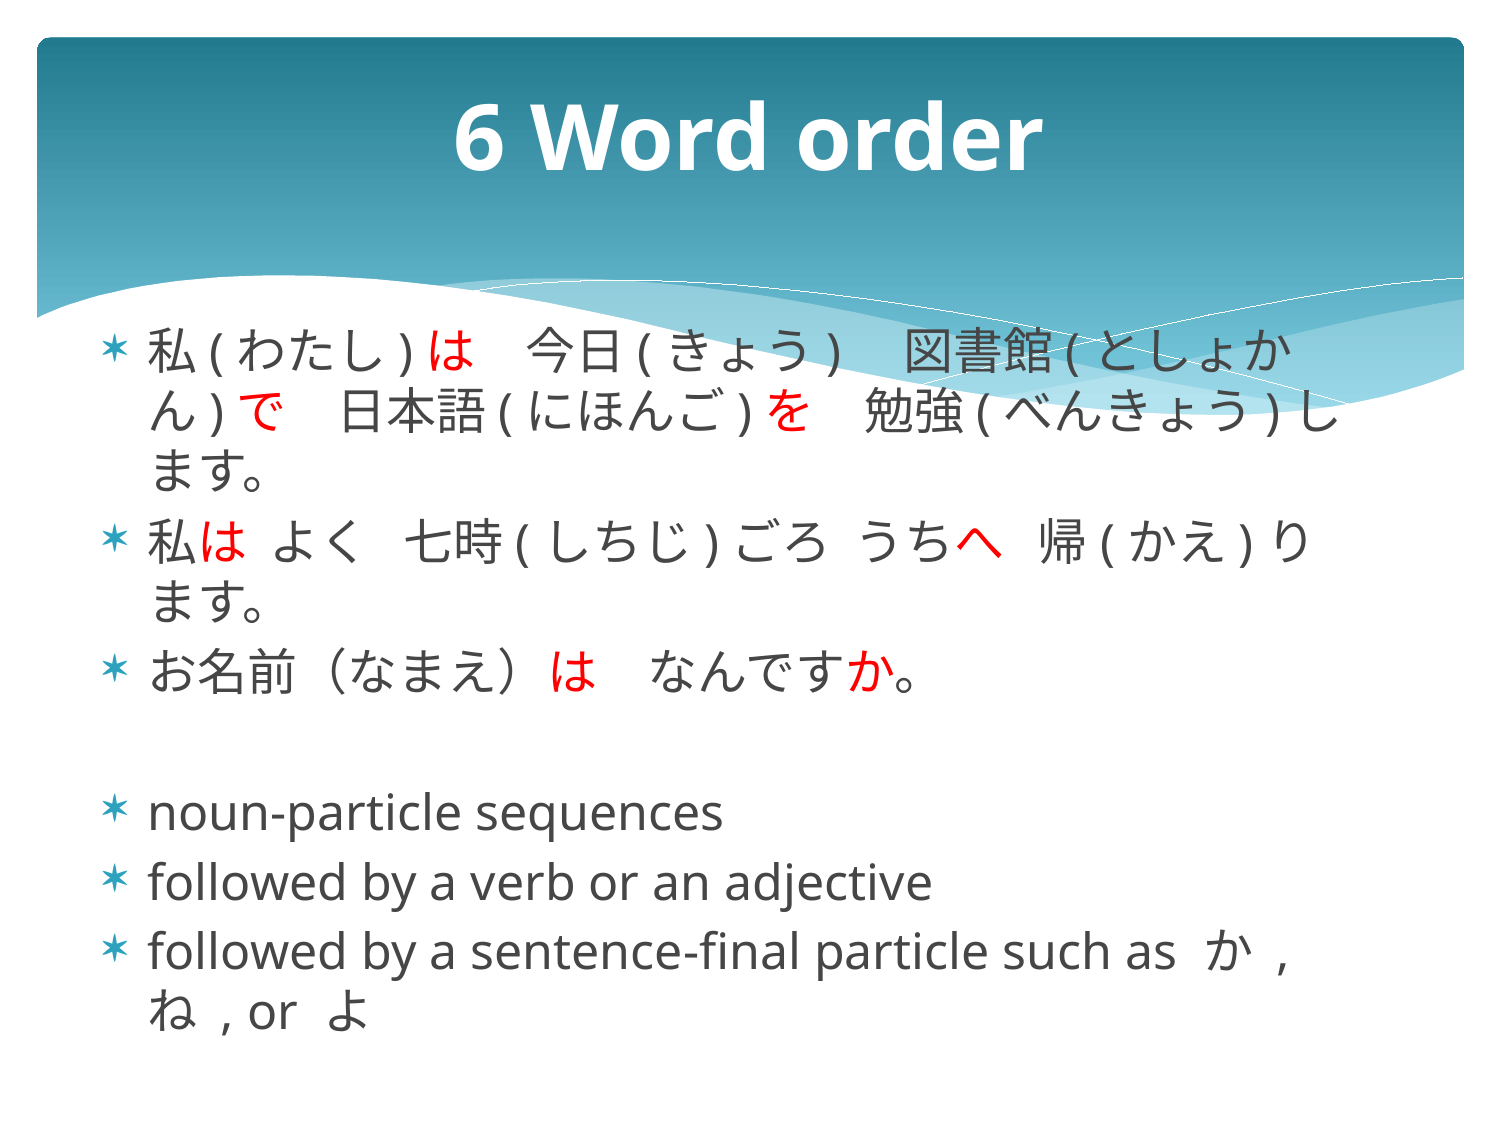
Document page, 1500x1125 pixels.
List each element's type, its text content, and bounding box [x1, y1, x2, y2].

title 6 Word order [75, 55, 1425, 213]
list 私(わたし)は 今日(きょう) 図書館(としょかん)で 日本語(にほんご)を 勉強(べんきょう)します。 私は よく 七時(しちじ)ごろ うちへ 帰(かえ)ります。 お名前（なまえ）は なんですか。 noun-particle sequences followed by a verb or an adjective followed by a sentence-final particle such as か , ね , or よ [87, 312, 1359, 1005]
